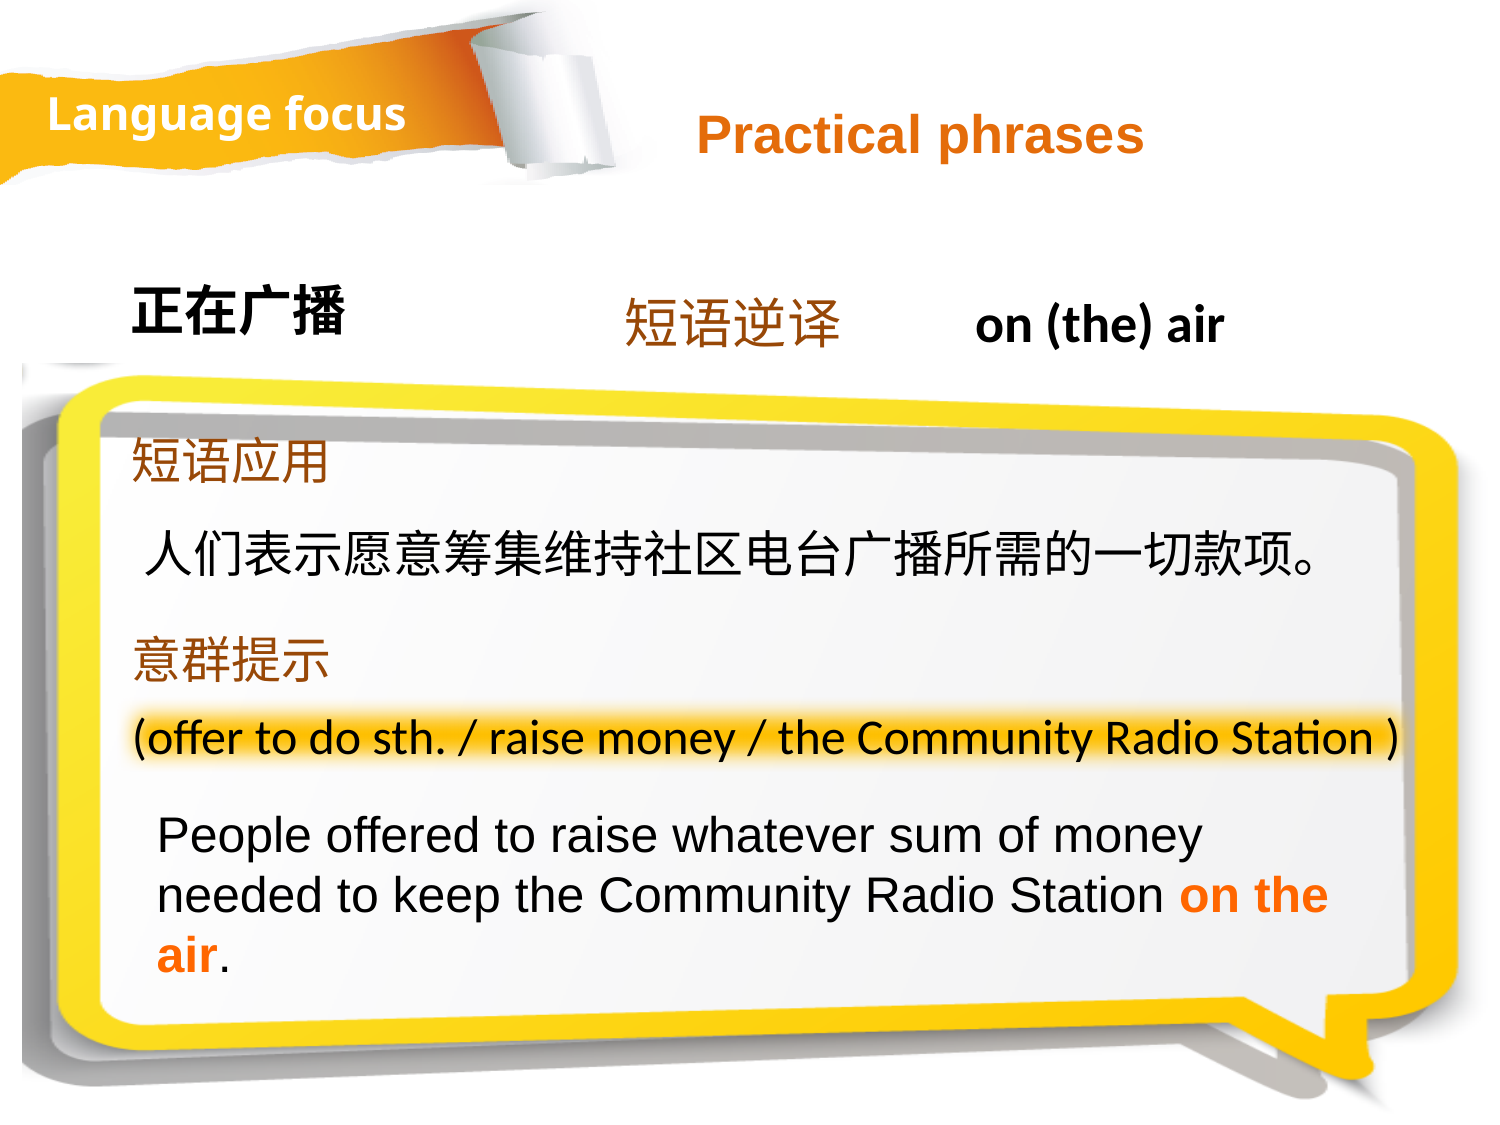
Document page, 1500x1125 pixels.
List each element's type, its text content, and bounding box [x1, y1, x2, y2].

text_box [0, 0, 1166, 185]
text_box on (the) air [960, 280, 1454, 361]
text_box 正在广播 [115, 269, 575, 349]
picture [21, 362, 1497, 1114]
text_box 短语逆译 [609, 281, 881, 361]
